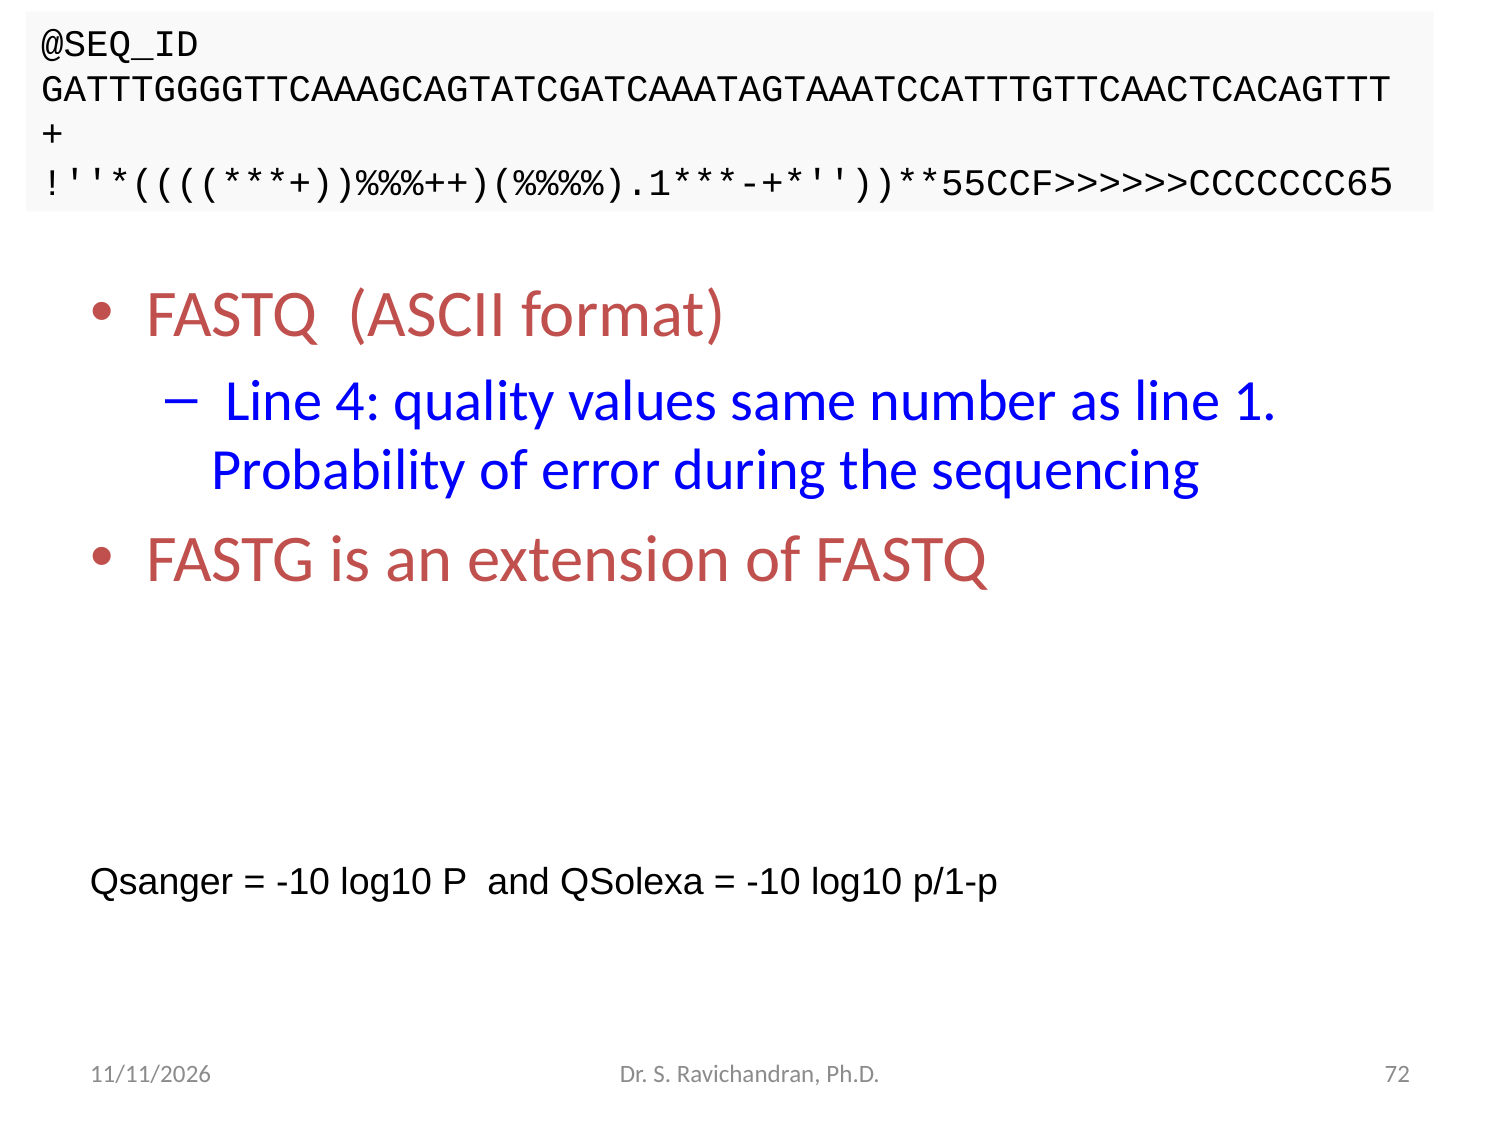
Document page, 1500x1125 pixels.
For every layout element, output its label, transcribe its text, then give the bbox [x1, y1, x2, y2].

footer Dr. S. Ravichandran, Ph.D. [512, 1042, 988, 1103]
text_box @SEQ_ID GATTTGGGGTTCAAAGCAGTATCGATCAAATAGTAAATCCATTTGTTCAACTCACAGTTT + !''*((((***+))%%%++)(%%%%).1***-+*''))**55CCF>>>>>>CCCCCCC65 [25, 11, 1434, 212]
slide_number 72 [1074, 1042, 1425, 1103]
list FASTQ (ASCII format) Line 4: quality values same number as line 1. Probability of error during the sequencing FASTG is an extension of FASTQ [74, 262, 1426, 1006]
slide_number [75, 1042, 425, 1103]
text_box Qsanger = -10 log10 P and QSolexa = -10 log10 p/1-p [75, 849, 1163, 910]
